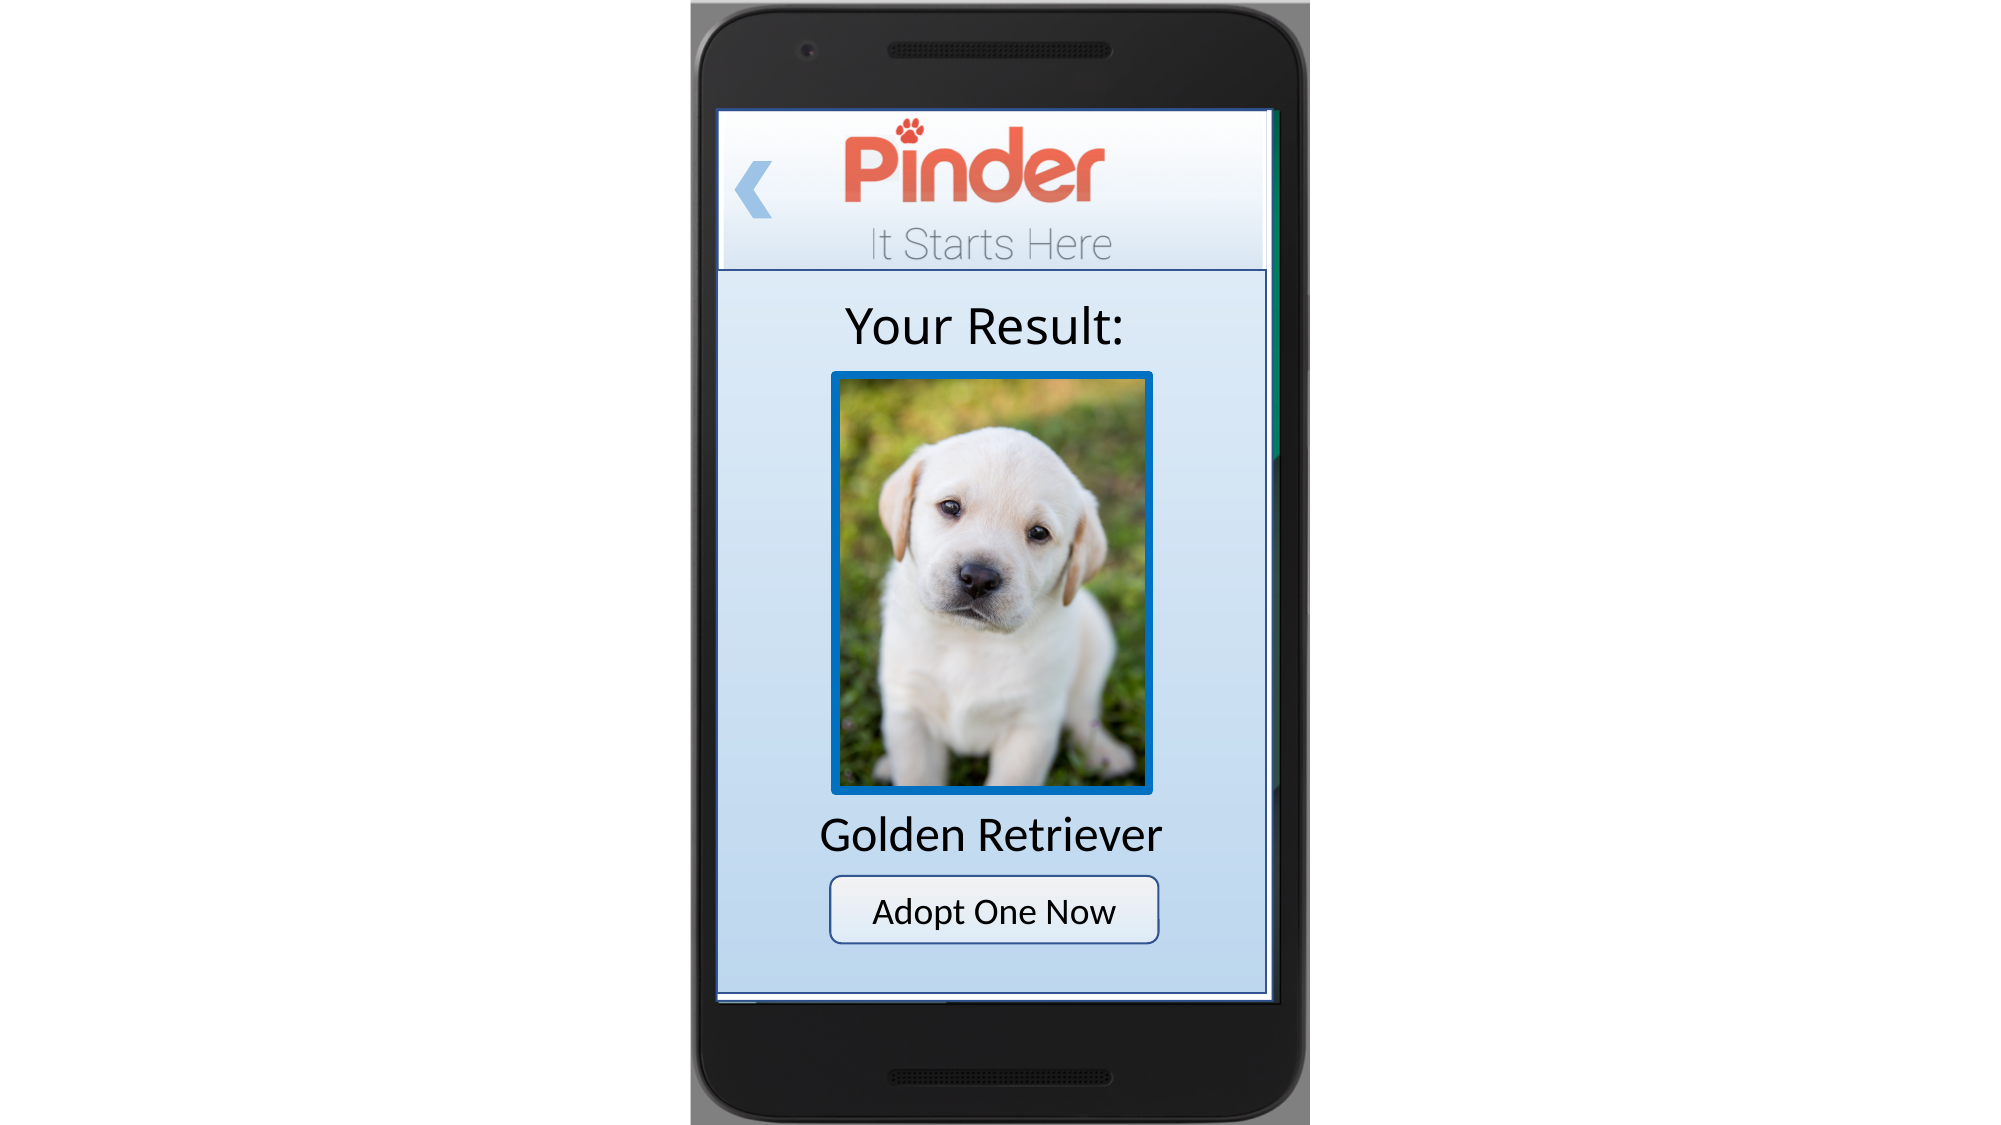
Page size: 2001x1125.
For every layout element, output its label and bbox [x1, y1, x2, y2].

text_box [690, 0, 1310, 1125]
